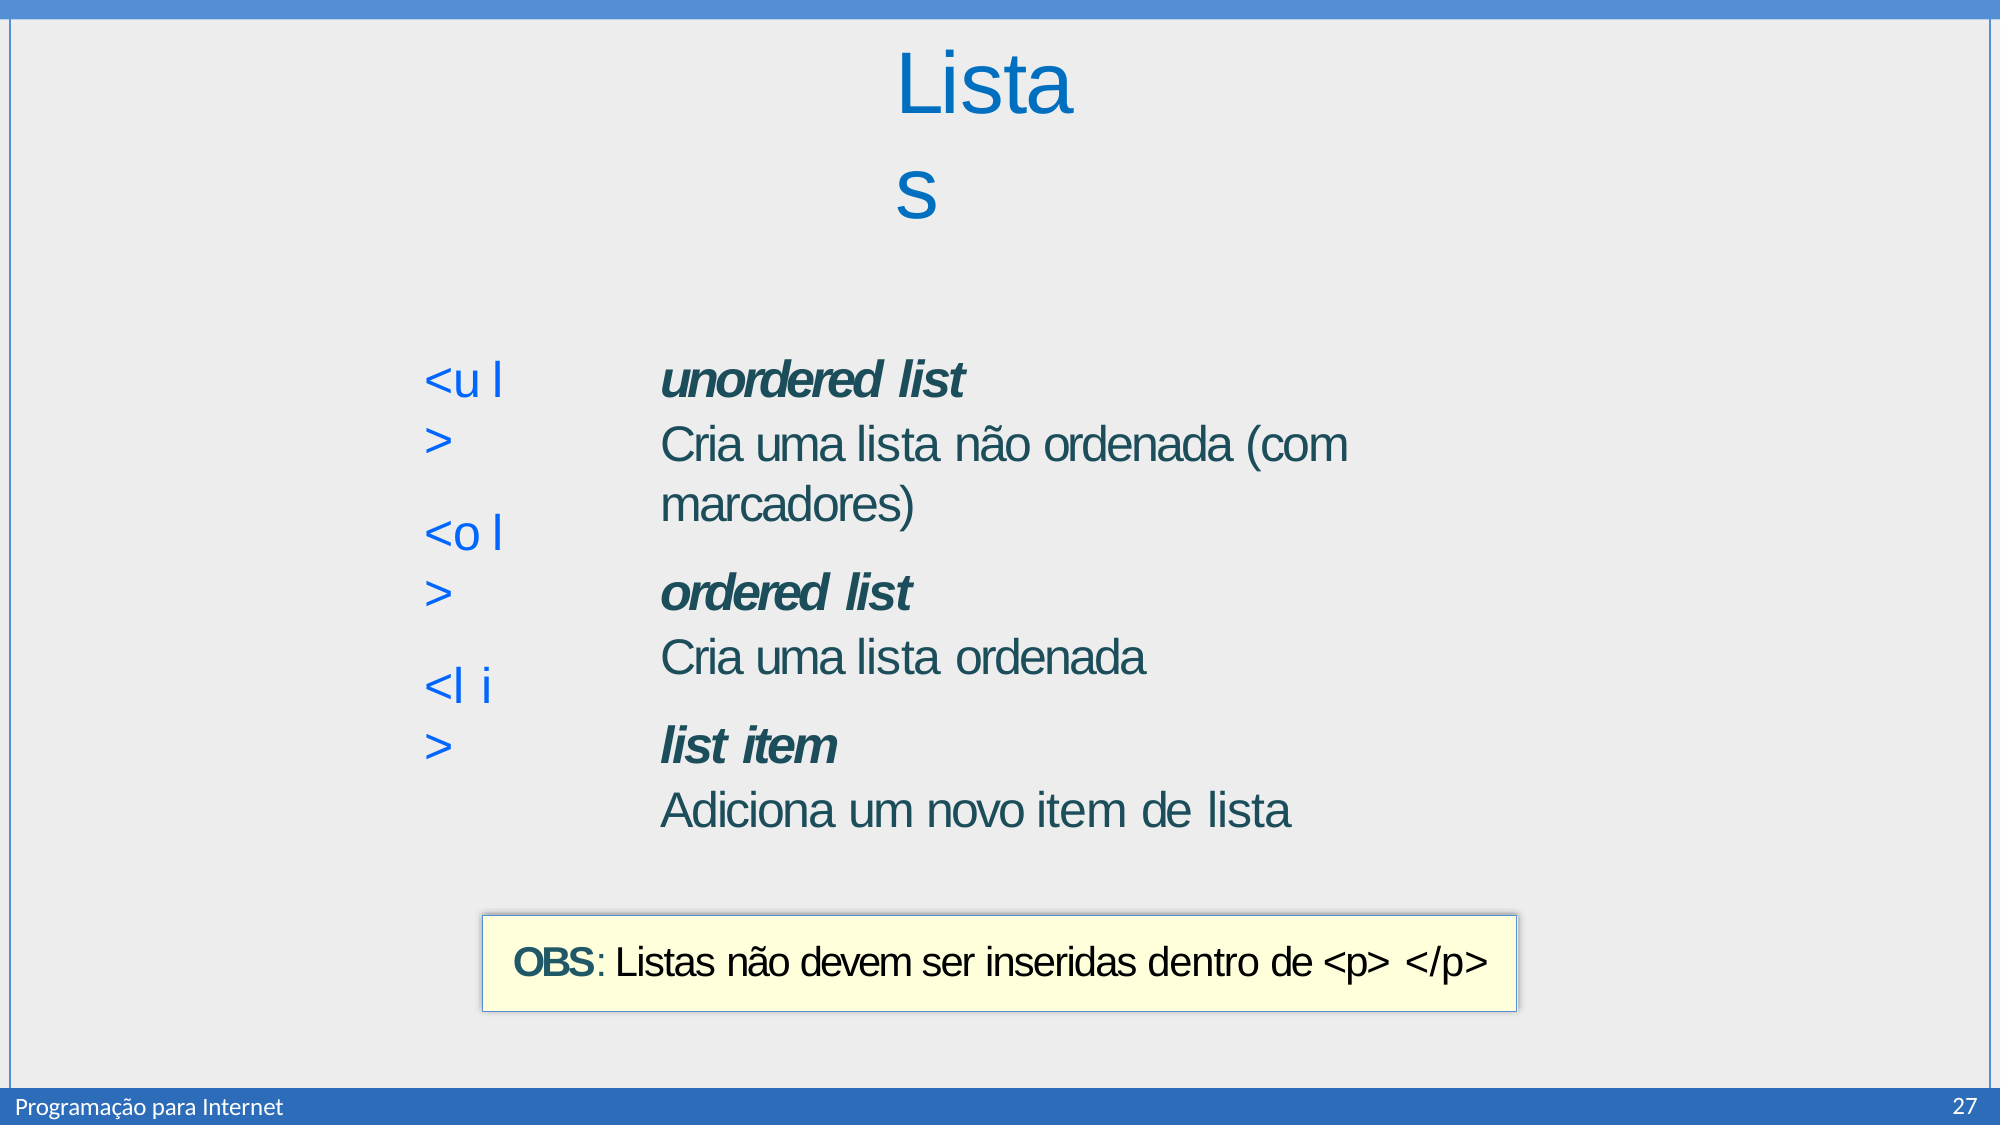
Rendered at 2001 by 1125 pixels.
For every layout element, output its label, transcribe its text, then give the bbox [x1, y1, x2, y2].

text_box Programação para Internet [12, 1094, 291, 1121]
text_box unordered list Cria uma lista não ordenada (com marcadores) ordered list Cria uma lista ordenada list item Adiciona um novo item de lista [658, 339, 1608, 838]
text_box <li> [422, 651, 537, 774]
slide_number 27 [1946, 1093, 1985, 1125]
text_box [471, 904, 1528, 1029]
text_box <ul> [422, 345, 537, 468]
text_box <ol> [422, 498, 537, 621]
title Listas [893, 24, 1108, 237]
